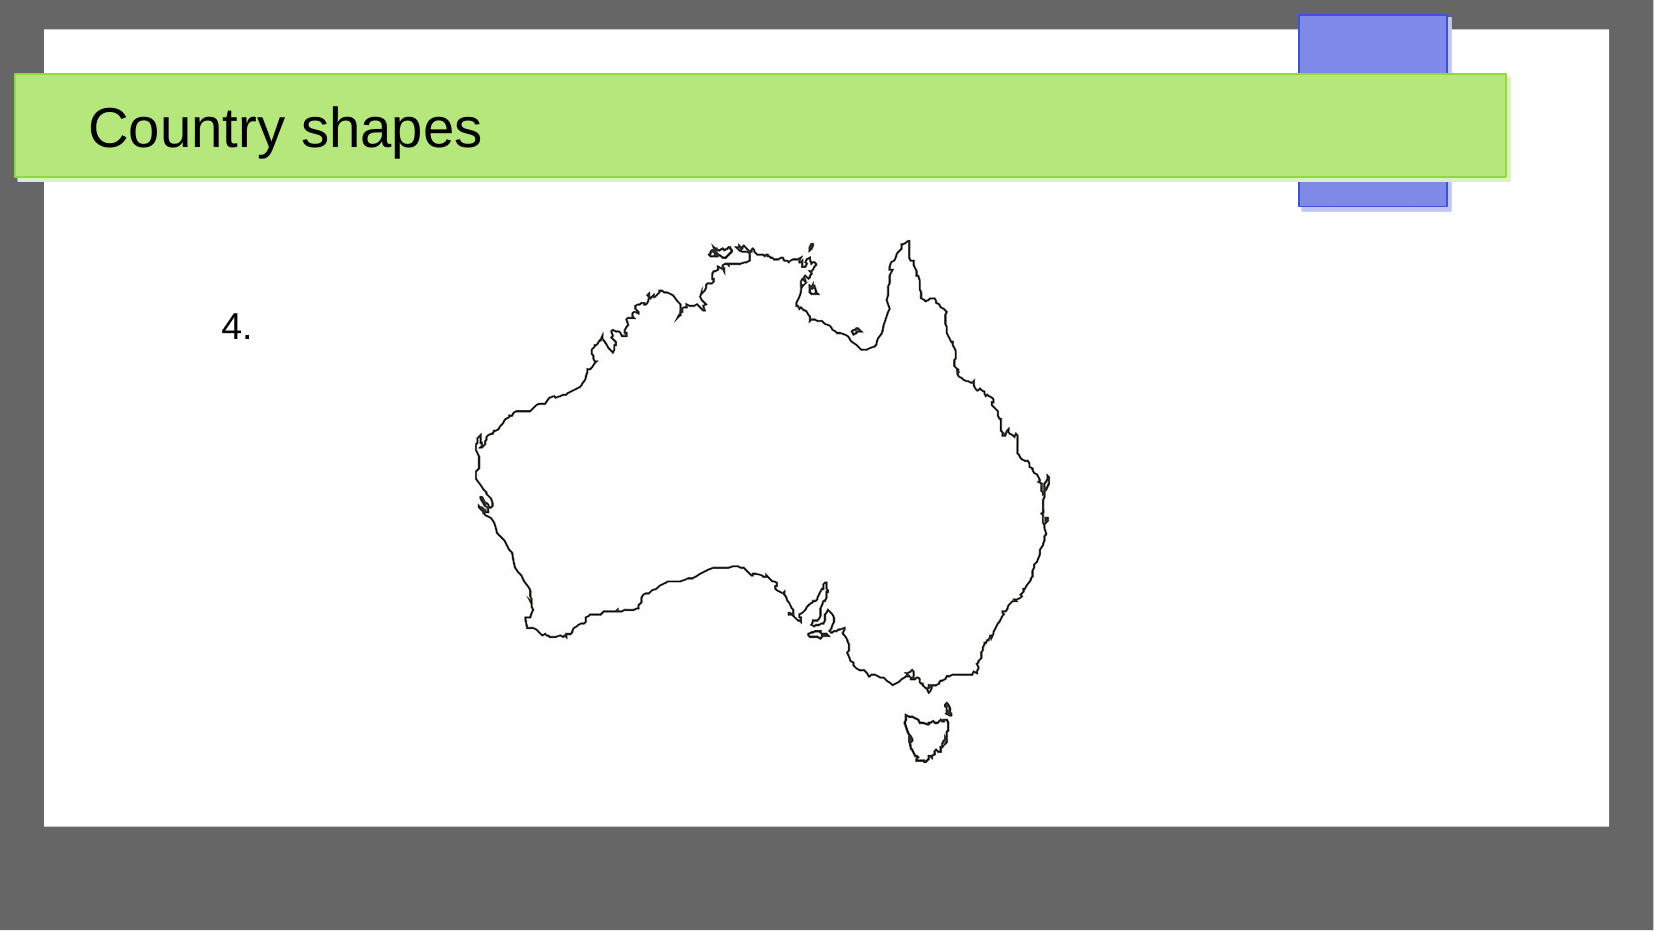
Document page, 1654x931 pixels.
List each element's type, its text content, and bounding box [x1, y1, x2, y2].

text_box 4. [206, 295, 268, 352]
picture [466, 204, 1059, 798]
text_box Country shapes [88, 73, 1506, 178]
